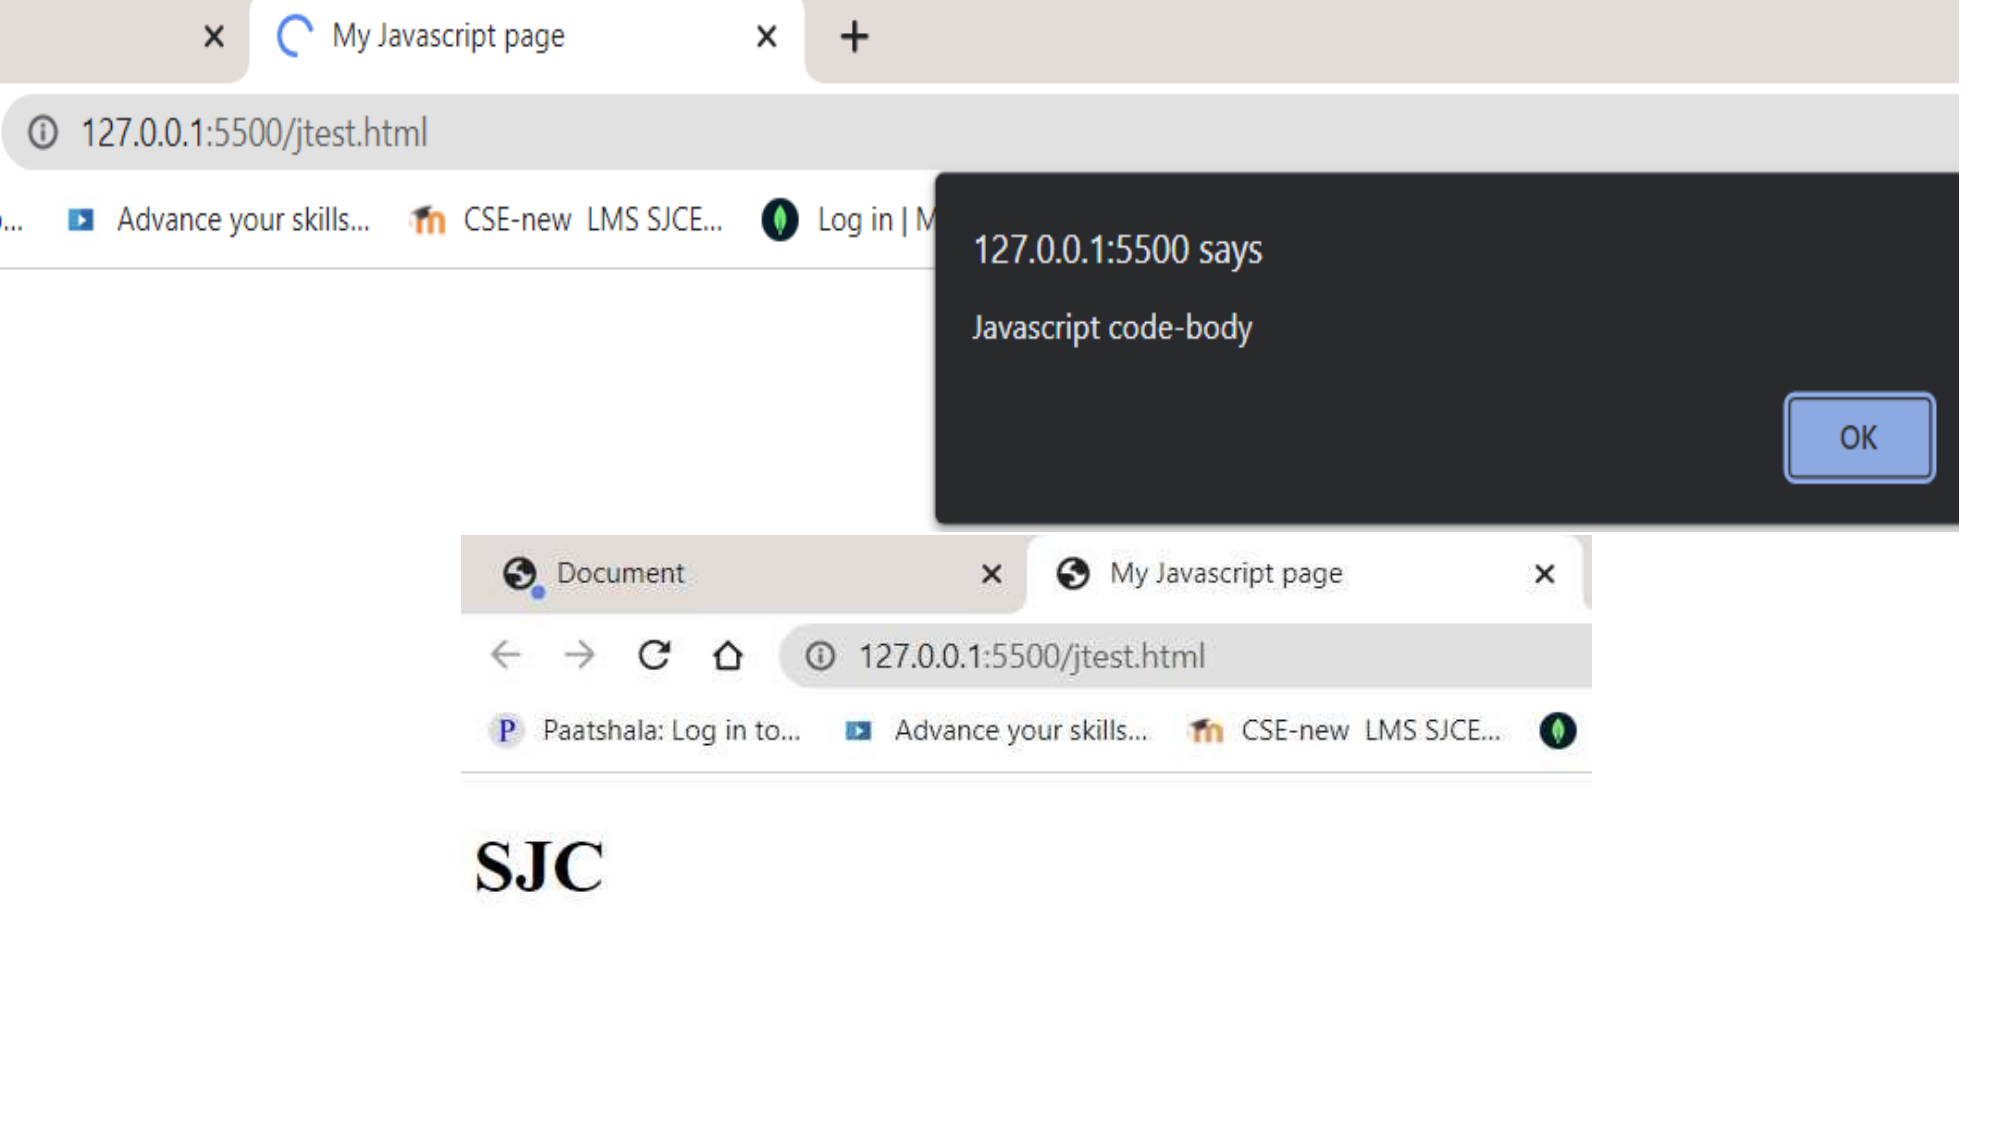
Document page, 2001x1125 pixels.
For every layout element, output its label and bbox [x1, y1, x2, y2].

text_box [0, 0, 1959, 905]
